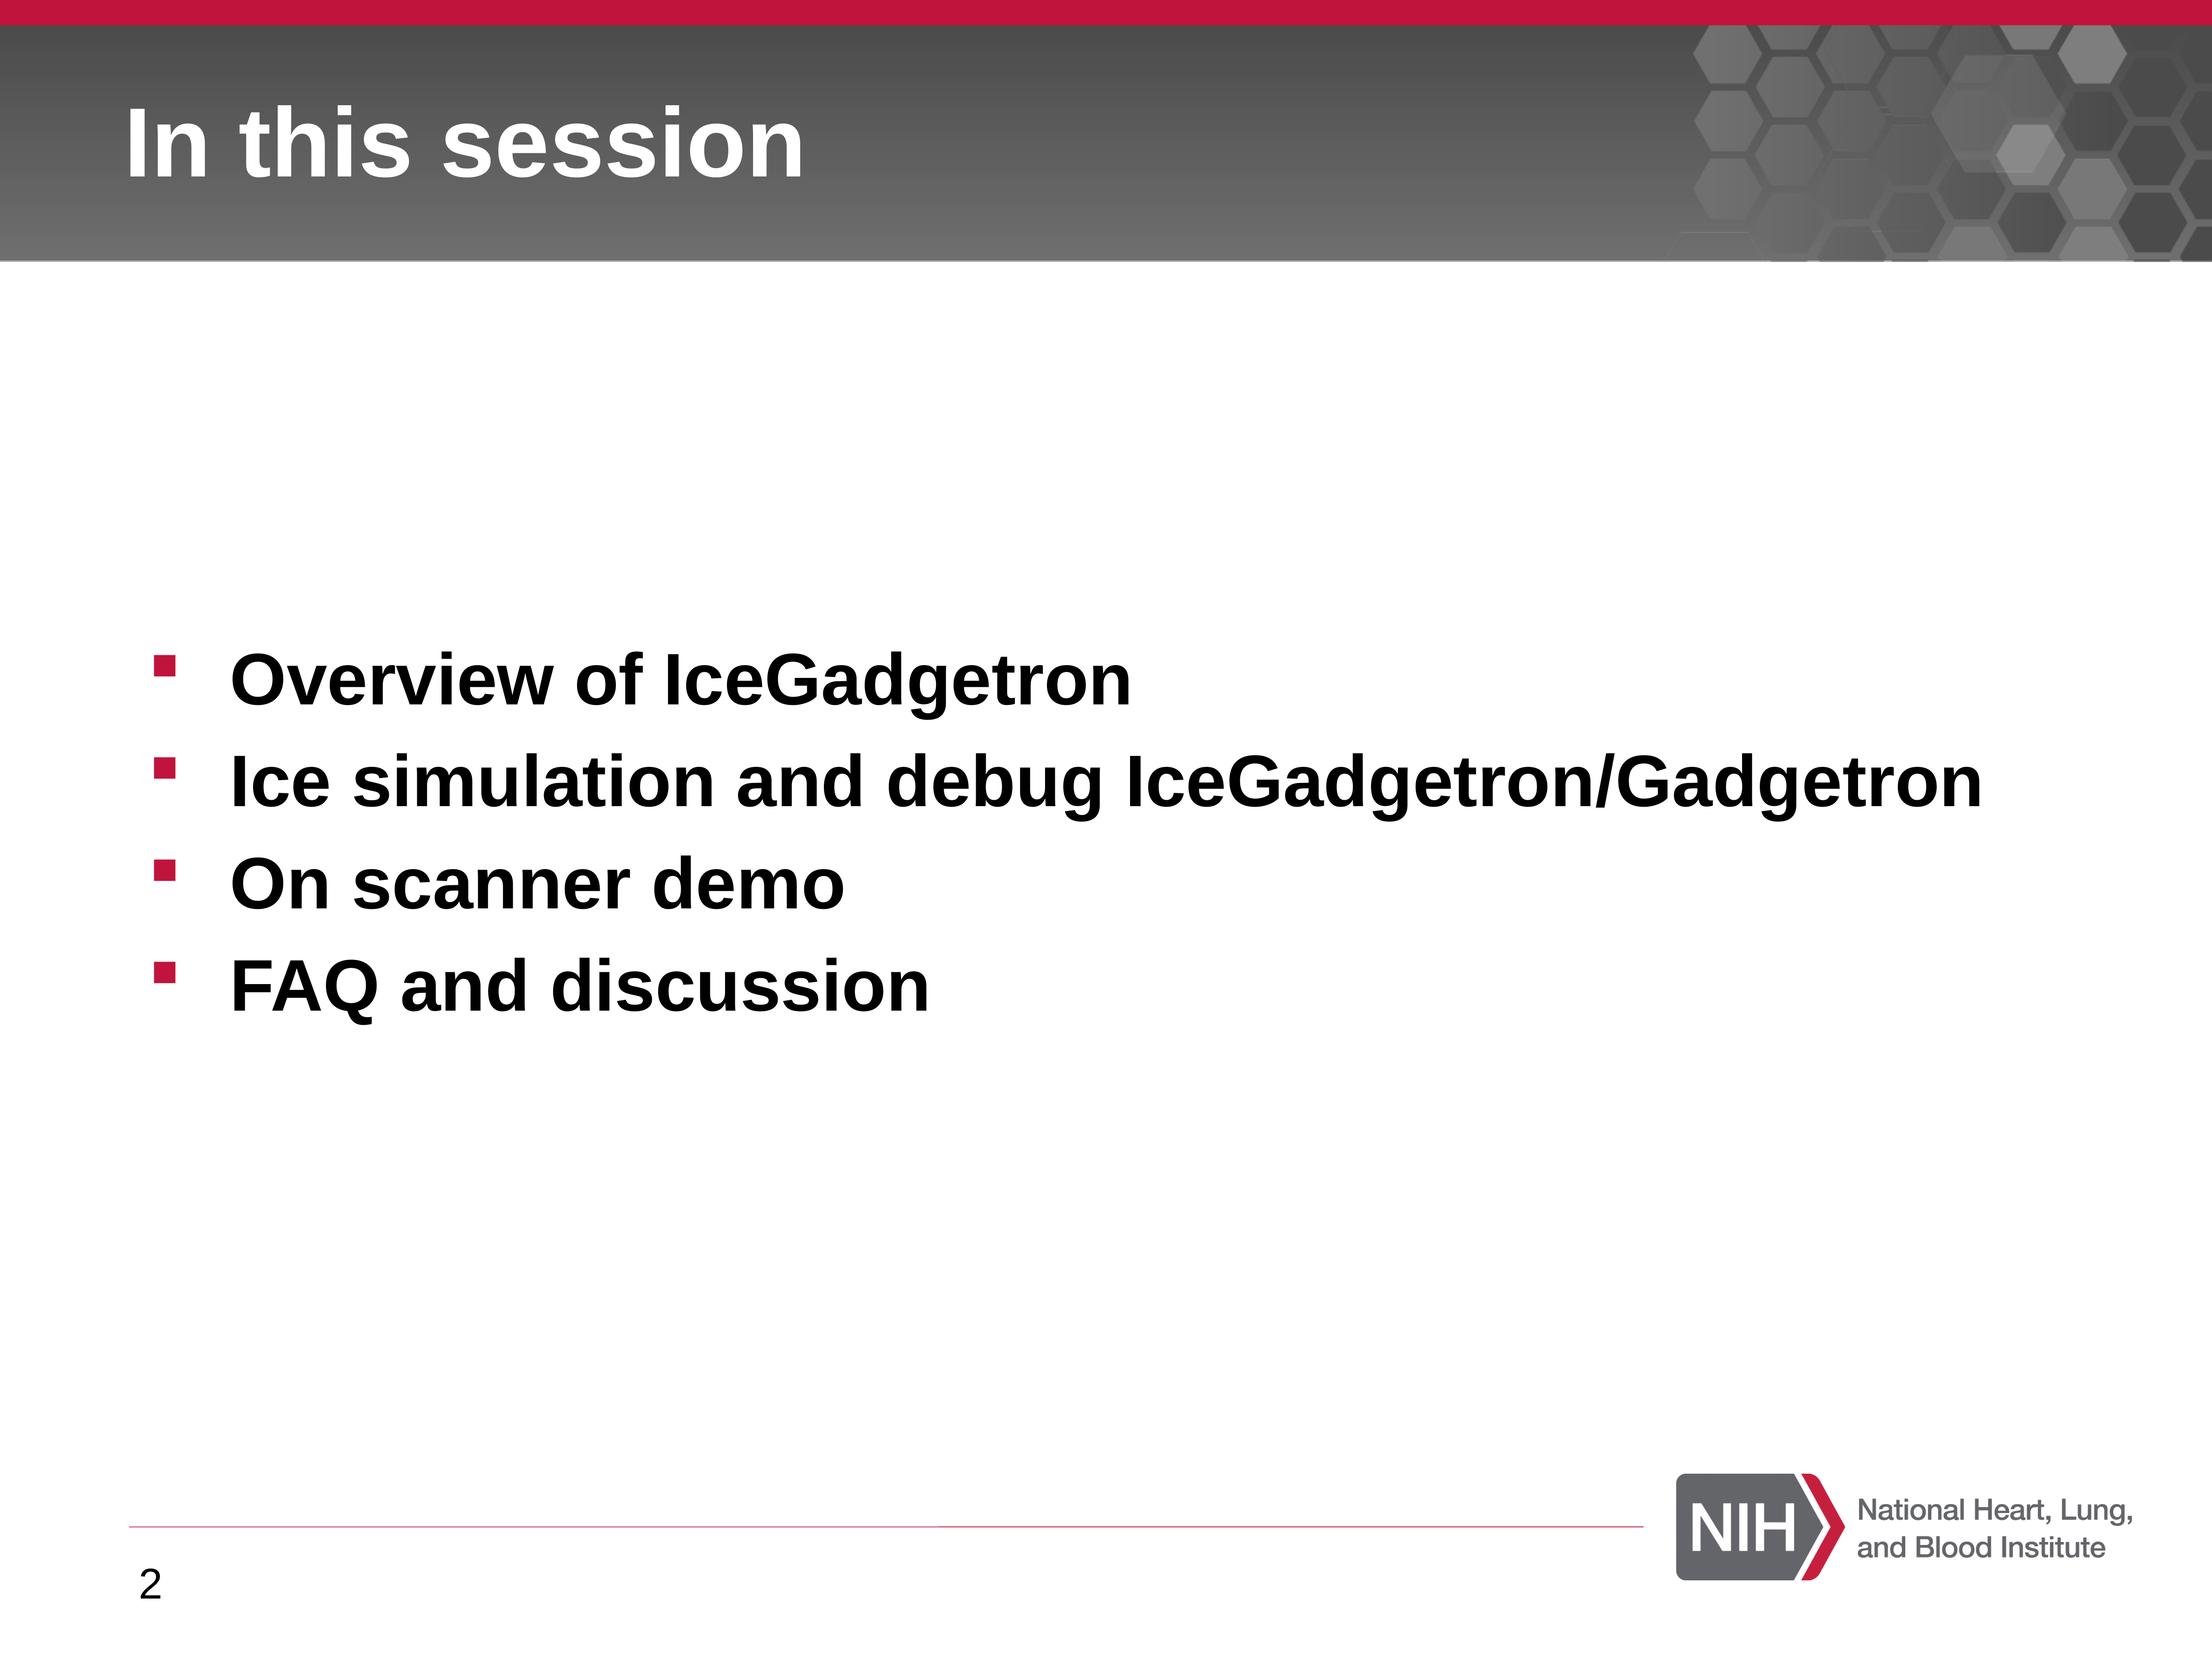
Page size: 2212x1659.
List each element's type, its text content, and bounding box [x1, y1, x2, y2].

picture [1676, 1474, 2132, 1580]
picture [0, 26, 2212, 262]
text_box Overview of IceGadgetron Ice simulation and debug IceGadgetron/Gadgetron On scanner demo FAQ and discussion [126, 617, 2034, 1037]
slide_number 2 [116, 1544, 259, 1635]
title In this session [102, 34, 2109, 240]
